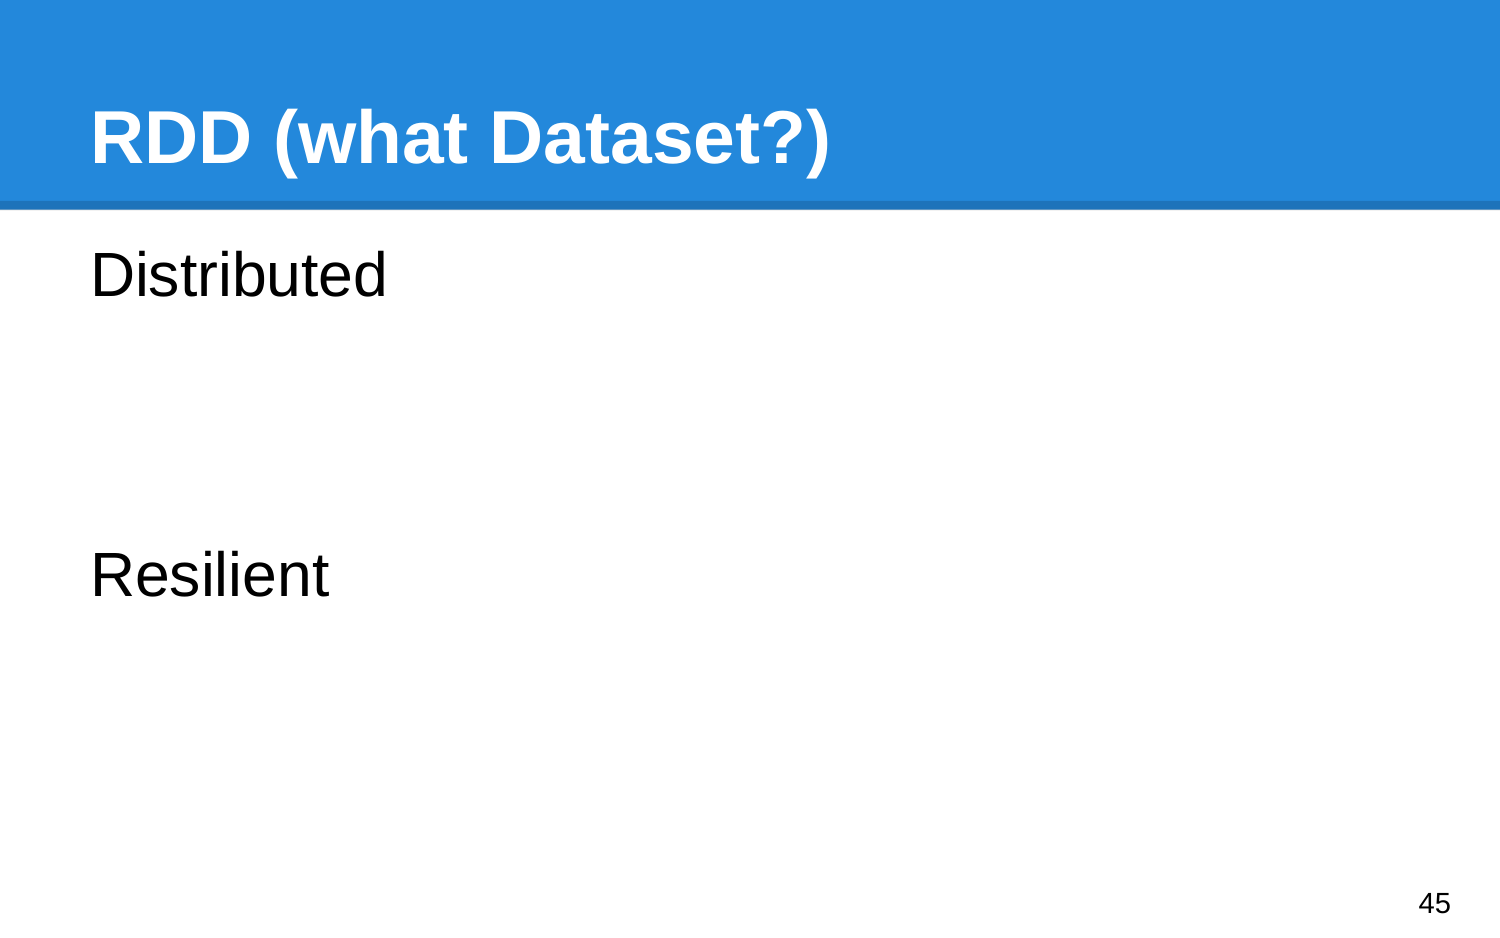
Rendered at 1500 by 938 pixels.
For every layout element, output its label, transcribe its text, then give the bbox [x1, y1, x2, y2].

slide_number ‹#› [1403, 865, 1494, 938]
title RDD (what Dataset?) [75, 37, 1425, 194]
list Distributed Resilient [75, 218, 1425, 898]
